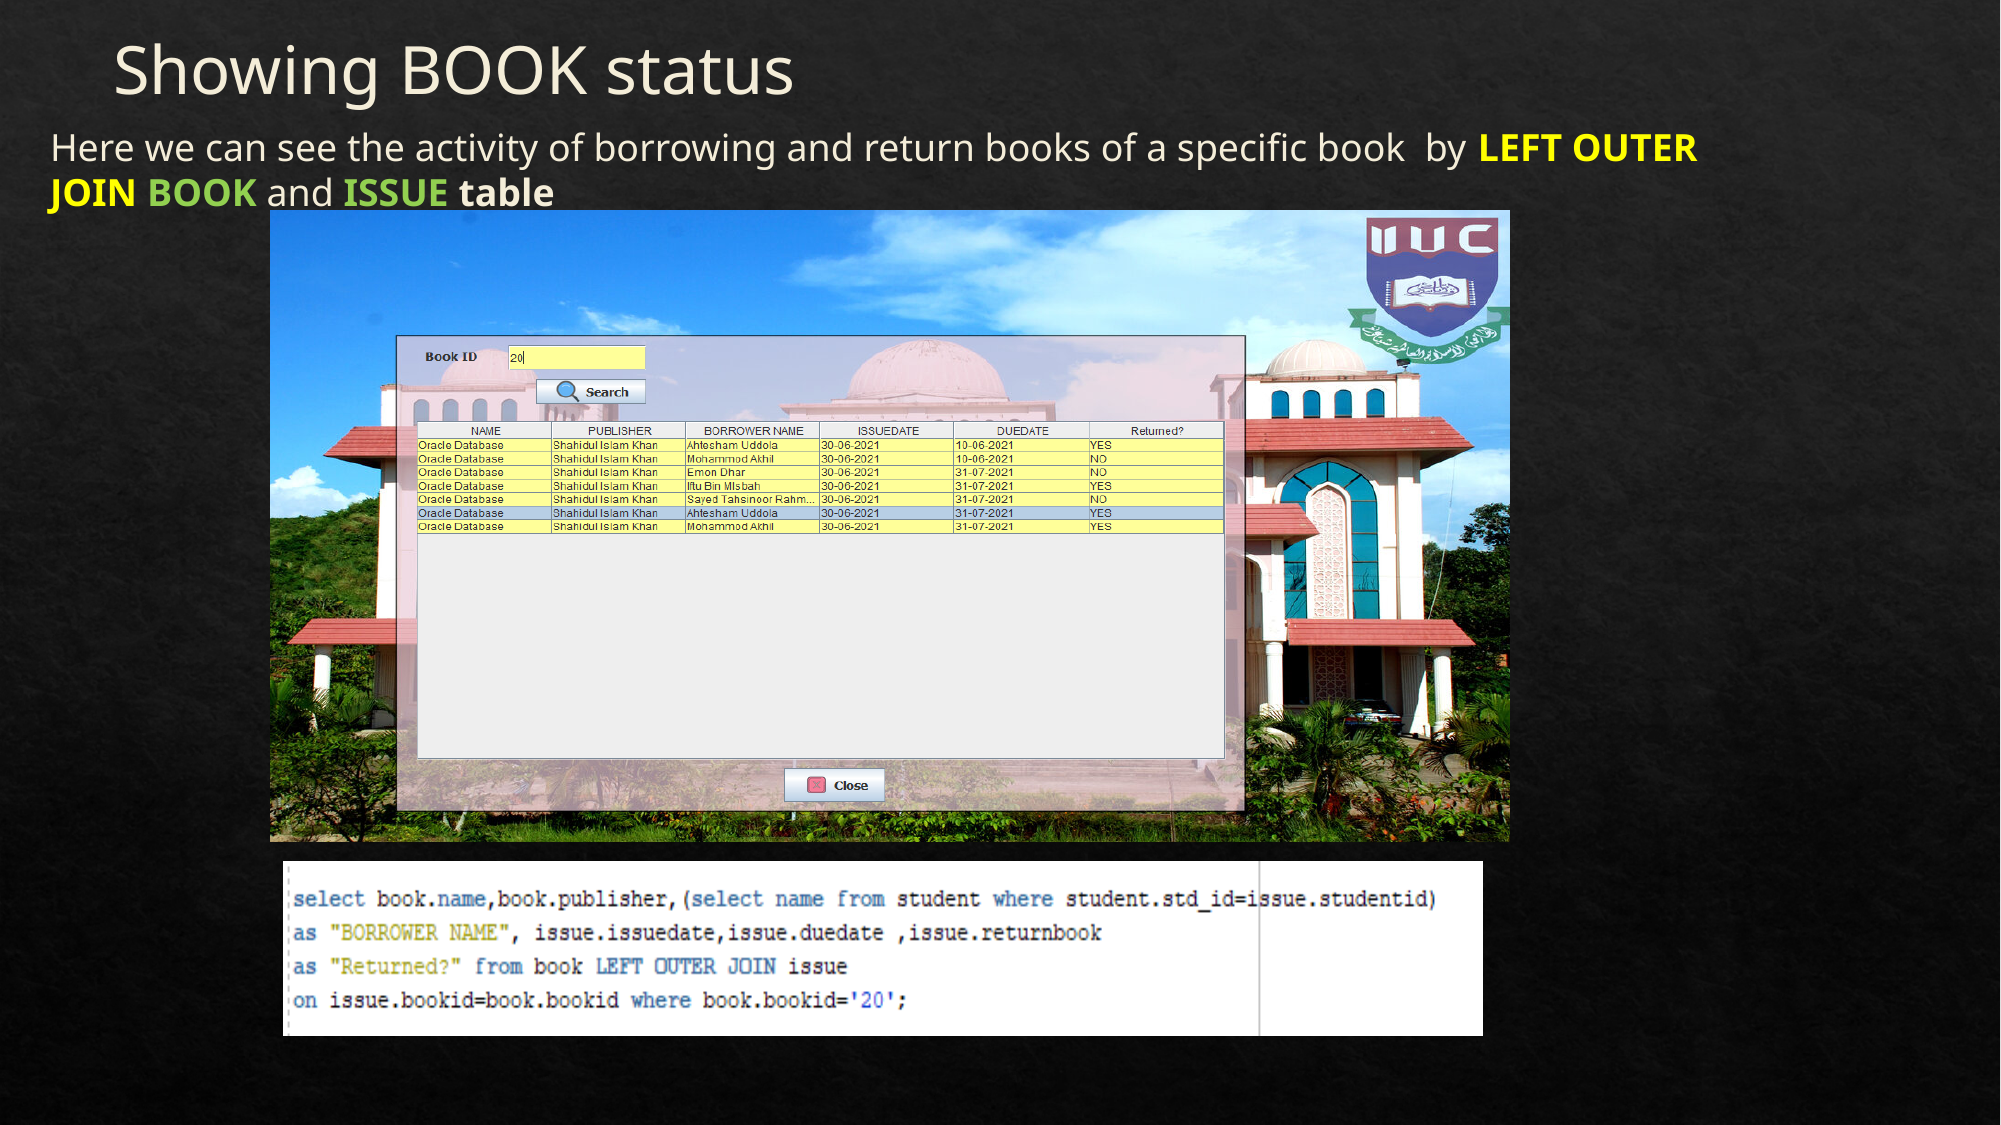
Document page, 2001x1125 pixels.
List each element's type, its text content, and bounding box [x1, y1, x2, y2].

text_box Here we can see the activity of borrowing and return books of a specific book by LEFT OUTER JOIN BOOK and ISSUE table [35, 116, 1744, 221]
picture [269, 210, 1510, 843]
picture [282, 861, 1484, 1036]
text_box Showing BOOK status [98, 20, 812, 115]
